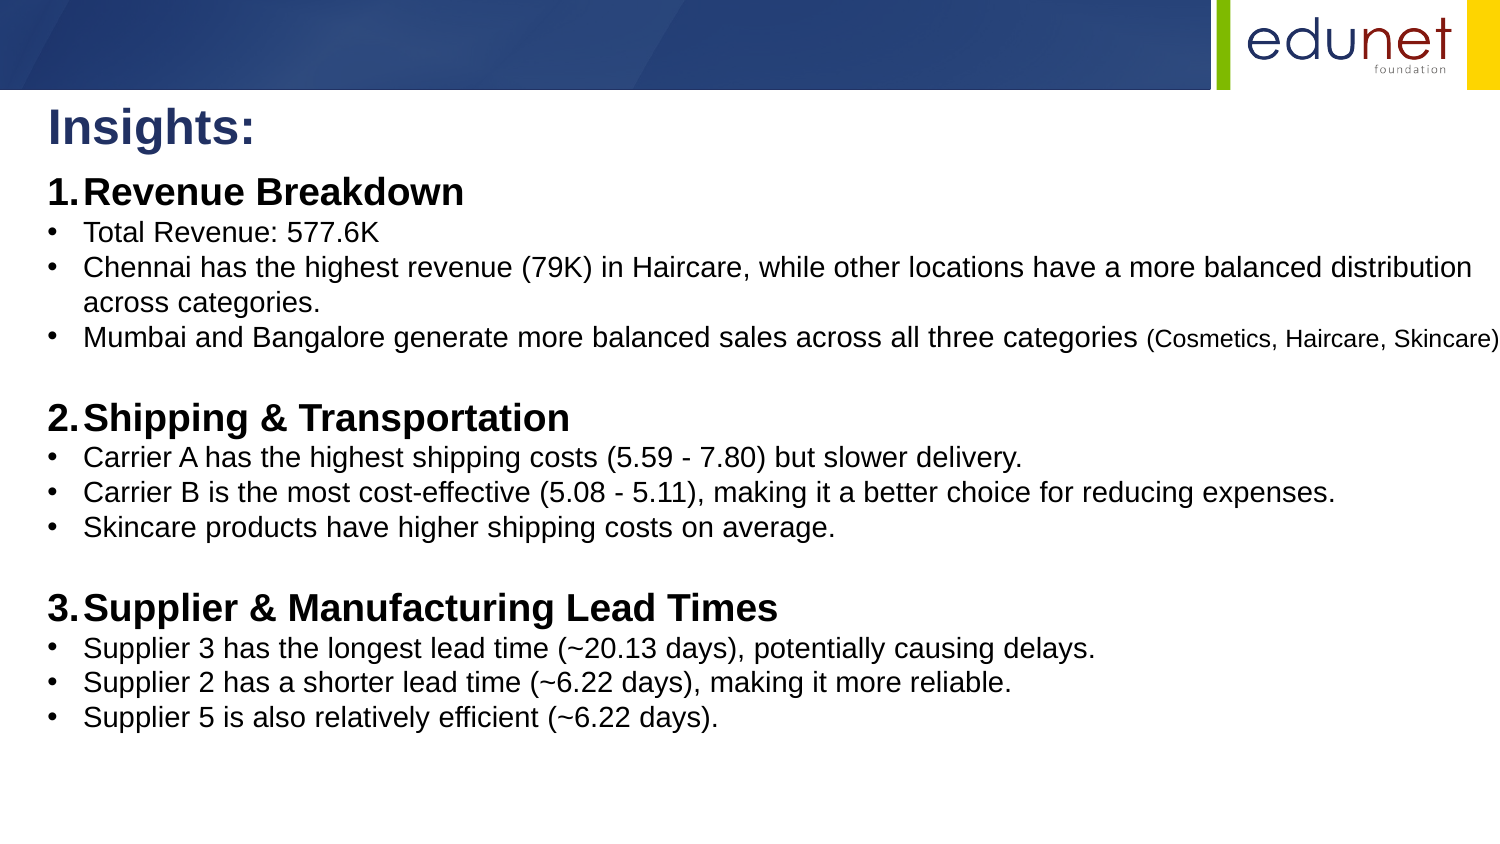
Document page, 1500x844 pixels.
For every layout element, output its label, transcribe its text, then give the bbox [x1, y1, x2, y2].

text_box Shipping & Transportation Carrier A has the highest shipping costs (5.59 - 7.80) but slower delivery. Carrier B is the most cost-effective (5.08 - 5.11), making it a better choice for reducing expenses. Skincare products have higher shipping costs on average. [32, 384, 1500, 574]
text_box Revenue Breakdown Total Revenue: 577.6K Chennai has the highest revenue (79K) in Haircare, while other locations have a more balanced distribution across categories. Mumbai and Bangalore generate more balanced sales across all three categories (Cosmetics, Haircare, Skincare). [32, 159, 1500, 384]
picture [1239, 9, 1461, 81]
text_box Supplier & Manufacturing Lead Times Supplier 3 has the longest lead time (~20.13 days), potentially causing delays. Supplier 2 has a shorter lead time (~6.22 days), making it more reliable. Supplier 5 is also relatively efficient (~6.22 days). [32, 574, 1500, 792]
title Insights: [32, 79, 834, 133]
